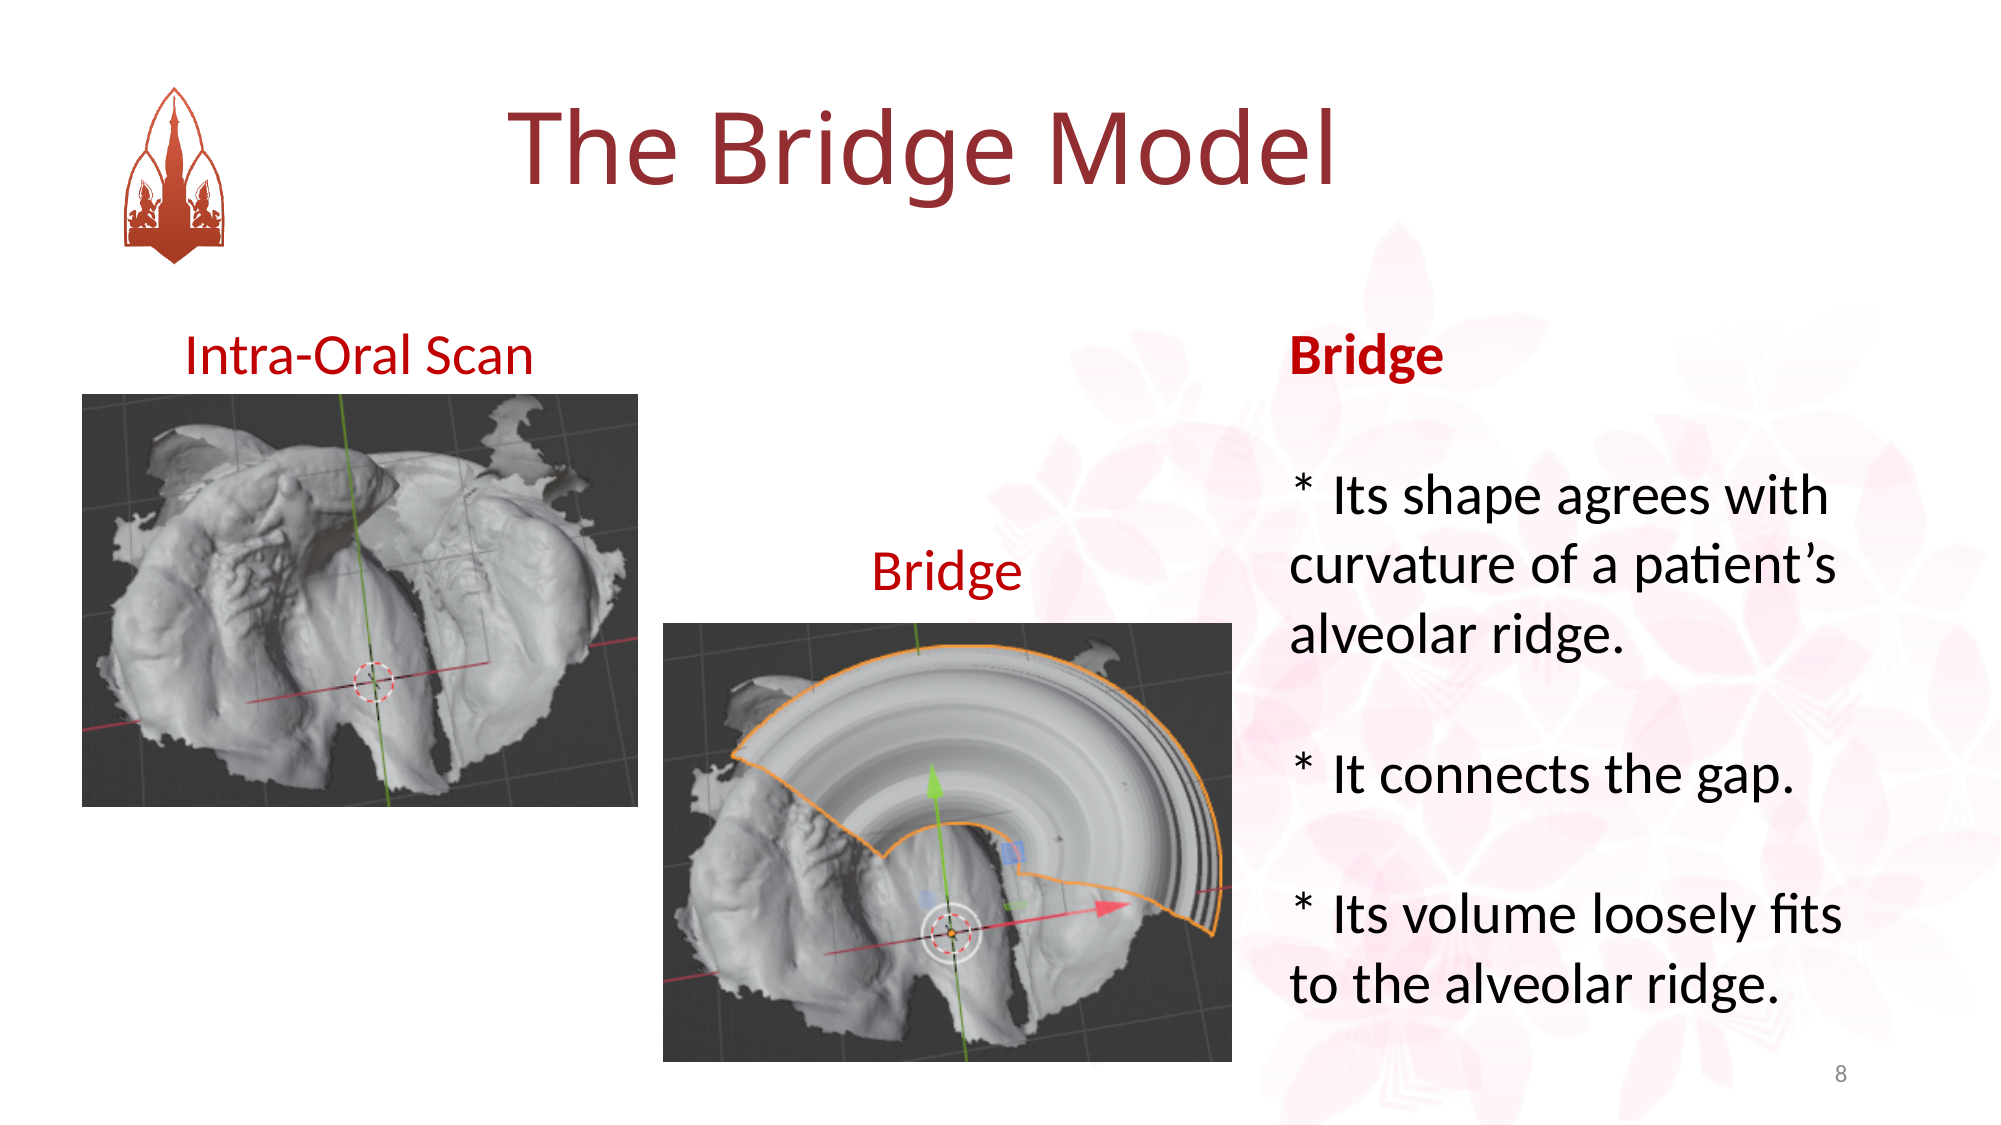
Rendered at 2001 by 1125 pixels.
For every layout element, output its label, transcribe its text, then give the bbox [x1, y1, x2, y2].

text_box Bridge [730, 524, 1165, 610]
slide_number 8 [1412, 1042, 1863, 1103]
list The Bridge Model [435, 90, 1413, 194]
picture [662, 159, 2000, 1125]
picture [113, 78, 232, 276]
text_box Intra-Oral Scan [142, 308, 577, 394]
picture [82, 394, 638, 807]
text_box Bridge * Its shape agrees with curvature of a patient’s alveolar ridge. * It connects the gap. * Its volume loosely fits to the alveolar ridge. [1274, 308, 1918, 1023]
